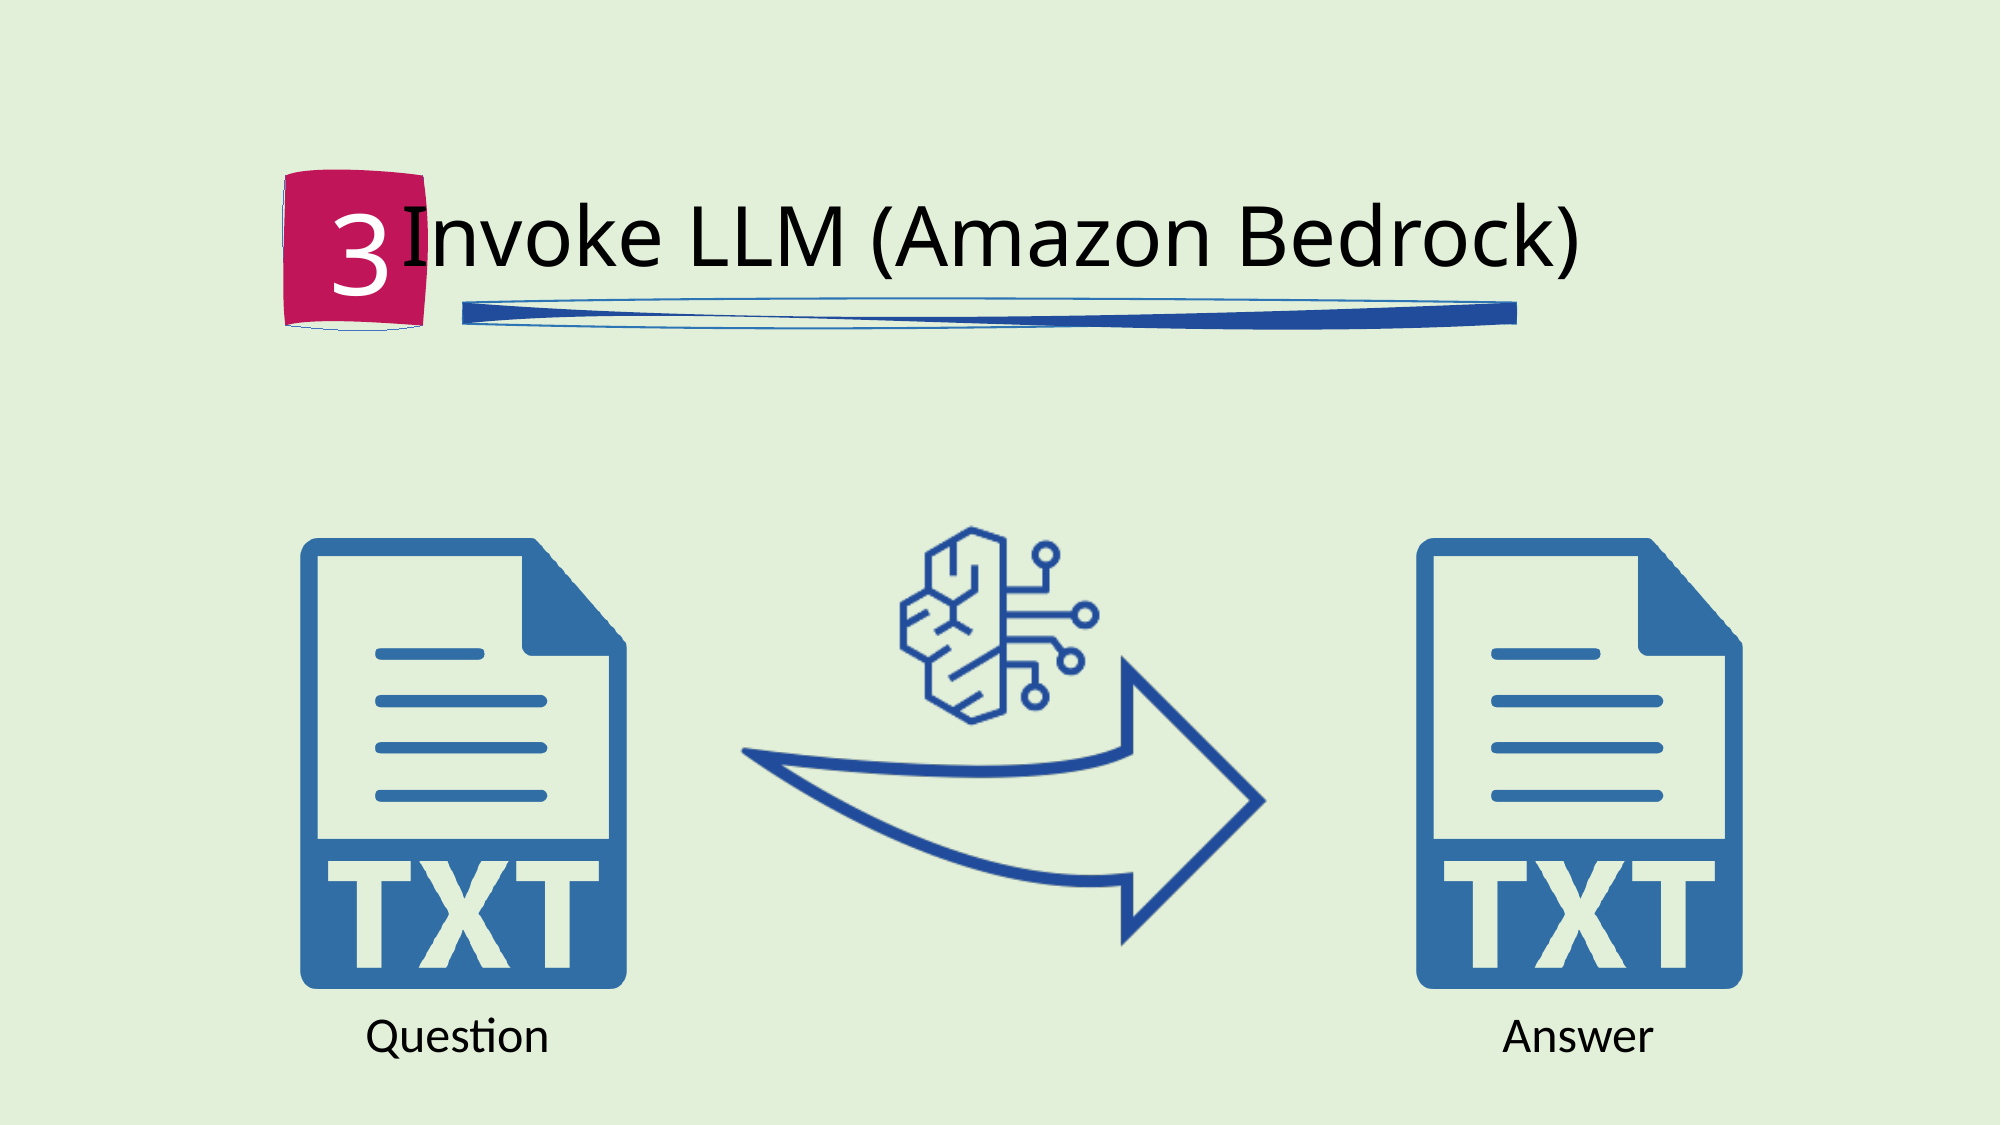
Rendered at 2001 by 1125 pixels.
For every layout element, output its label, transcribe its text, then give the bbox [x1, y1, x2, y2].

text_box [709, 510, 1804, 1092]
text_box Question [350, 995, 565, 1071]
picture [238, 538, 688, 989]
picture [886, 510, 1114, 739]
text_box 3 [282, 169, 426, 331]
text_box [461, 297, 1518, 330]
text_box Invoke LLM (Amazon Bedrock) [386, 175, 1597, 291]
